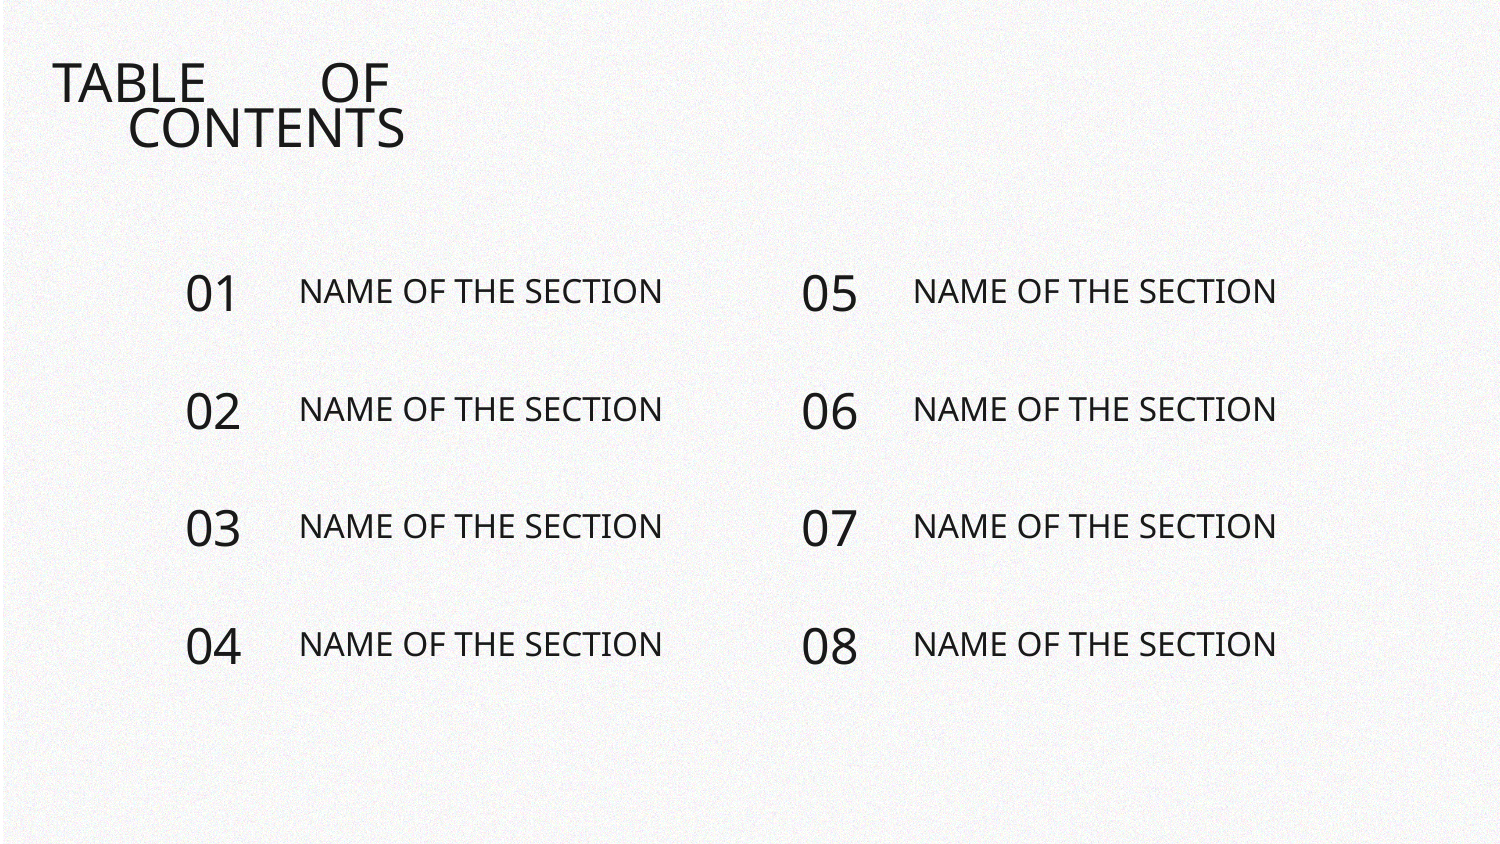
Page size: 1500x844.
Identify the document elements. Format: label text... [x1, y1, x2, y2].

text_box [3, 0, 1500, 844]
subtitle NAME OF THE SECTION [283, 610, 743, 700]
subtitle NAME OF THE SECTION [897, 610, 1358, 700]
subtitle NAME OF THE SECTION [283, 258, 743, 347]
title 03 [142, 508, 285, 560]
title 01 [143, 273, 285, 325]
subtitle NAME OF THE SECTION [897, 375, 1358, 465]
subtitle NAME OF THE SECTION [283, 375, 743, 465]
title 08 [759, 626, 902, 678]
subtitle NAME OF THE SECTION [283, 493, 743, 582]
title 05 [759, 273, 902, 325]
title 02 [142, 391, 285, 443]
title 07 [759, 508, 902, 560]
title 06 [759, 391, 902, 443]
subtitle NAME OF THE SECTION [897, 493, 1358, 582]
title TABLE OF CONTENTS [37, 51, 711, 157]
subtitle NAME OF THE SECTION [897, 258, 1358, 347]
title 04 [142, 626, 285, 678]
